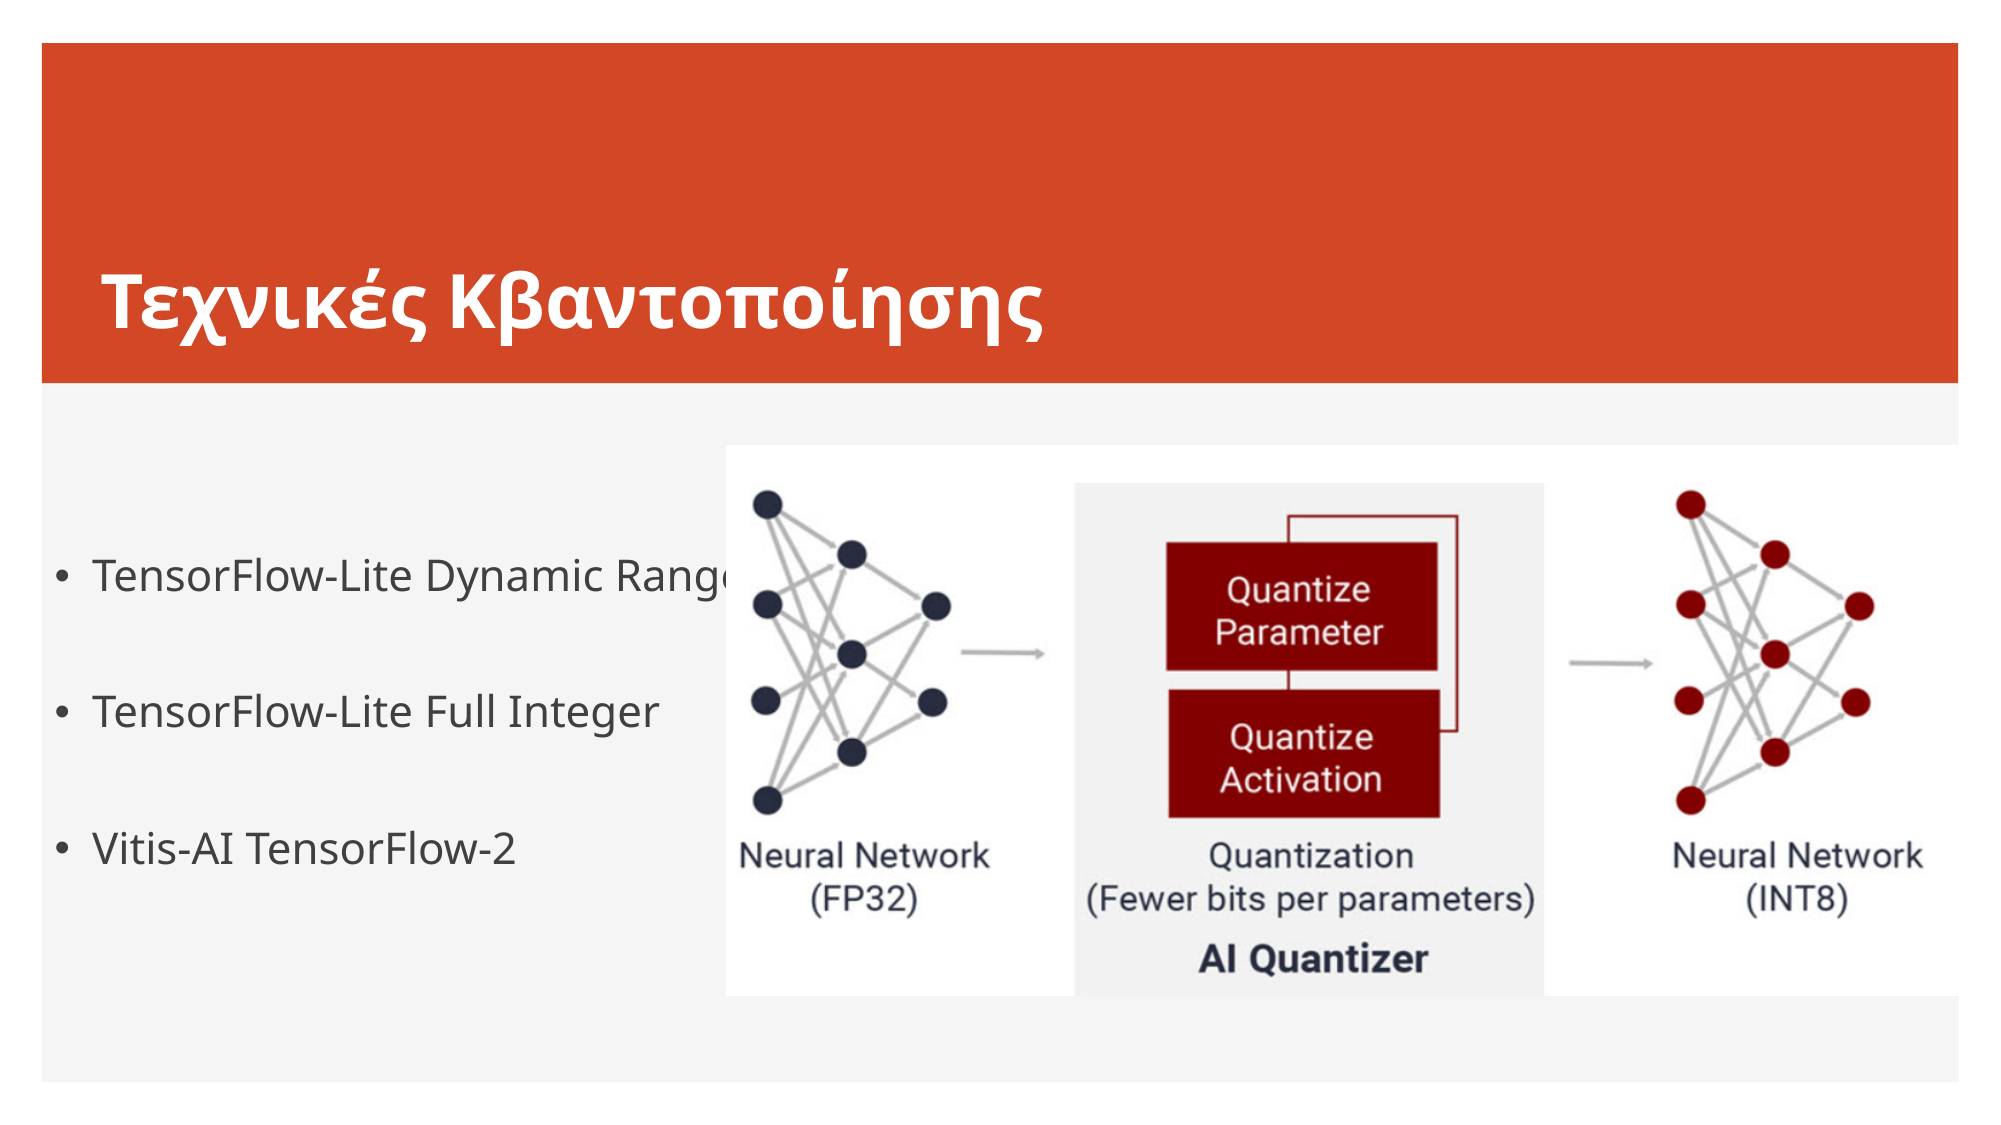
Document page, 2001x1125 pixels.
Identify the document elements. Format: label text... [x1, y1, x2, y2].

title Τεχνικές Κβαντοποίησης [85, 251, 1368, 357]
list TensorFlow-Lite Dynamic Range TensorFlow-Lite Full Integer Vitis-AI TensorFlow-2 [39, 546, 726, 996]
picture [726, 445, 1985, 996]
